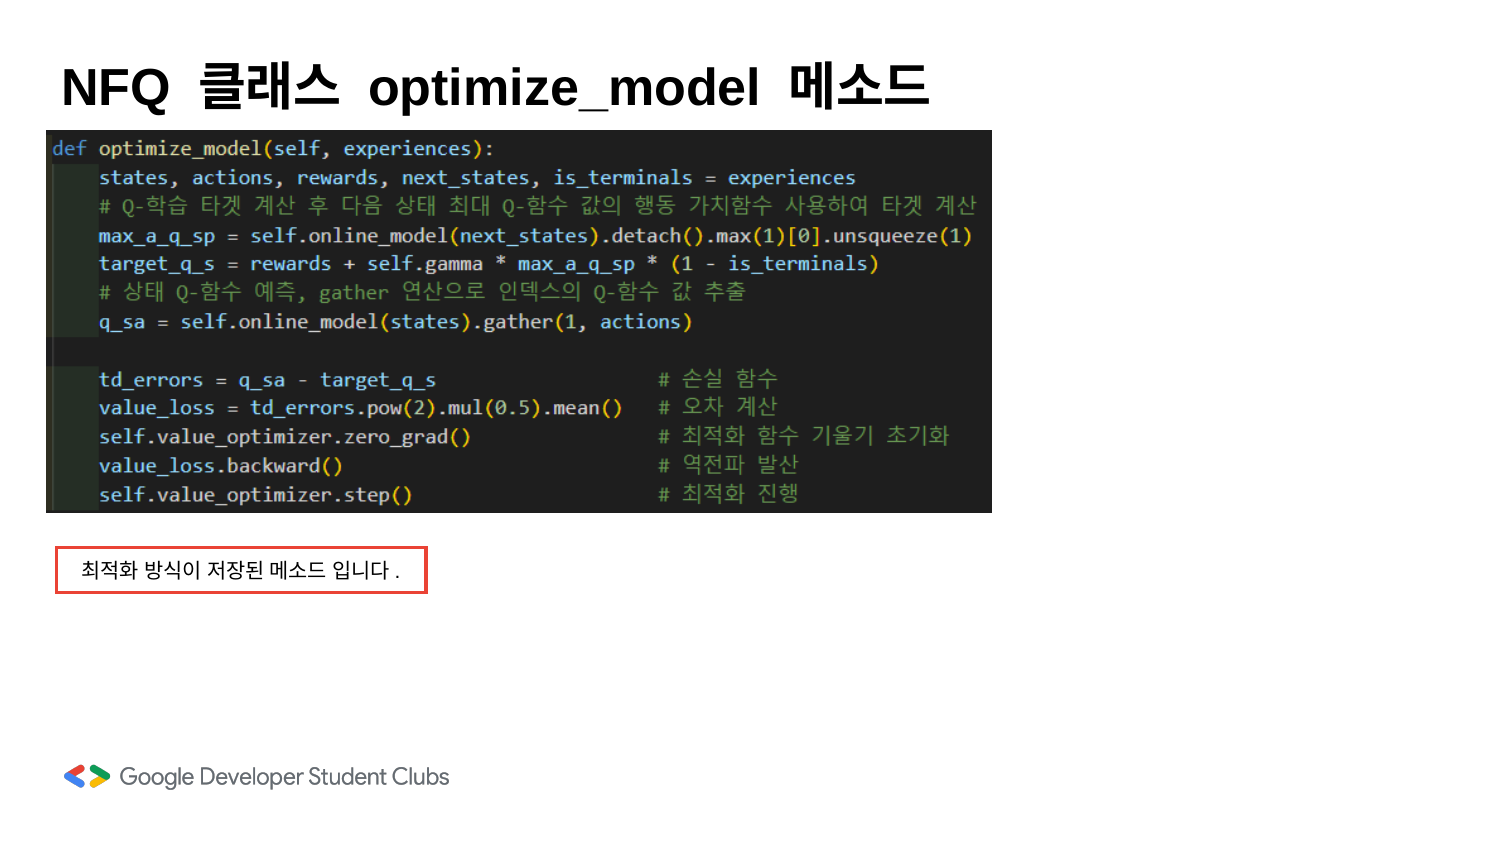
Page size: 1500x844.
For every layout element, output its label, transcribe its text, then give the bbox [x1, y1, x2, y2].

picture [46, 130, 992, 513]
text_box 최적화 방식이 저장된 메소드 입니다. [56, 547, 426, 593]
title NFQ 클래스 optimize_model 메소드 [46, 6, 1050, 131]
picture [64, 762, 449, 790]
